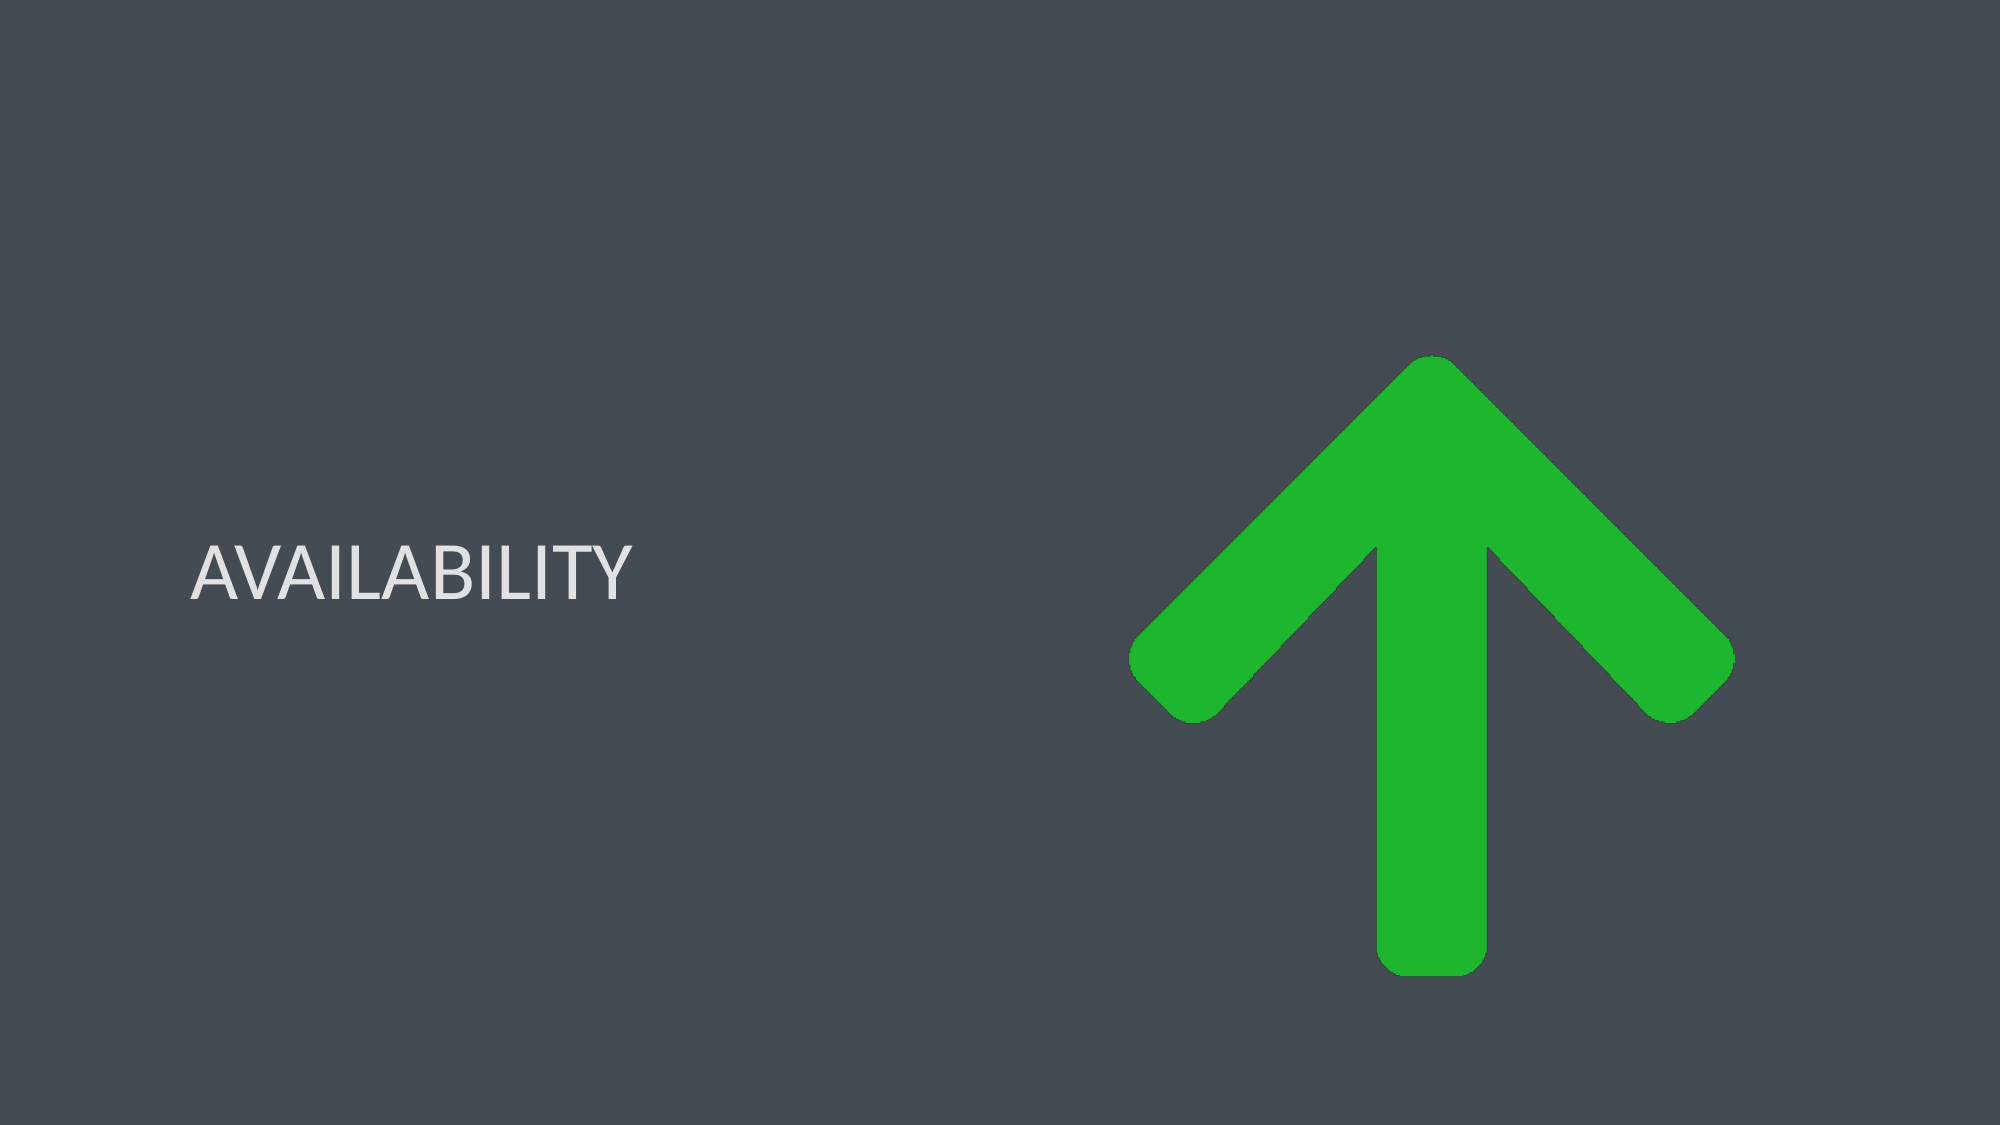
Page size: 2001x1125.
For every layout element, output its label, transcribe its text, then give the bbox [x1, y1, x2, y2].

list AVAILABILITY [175, 520, 1115, 636]
picture [1115, 326, 1736, 1035]
